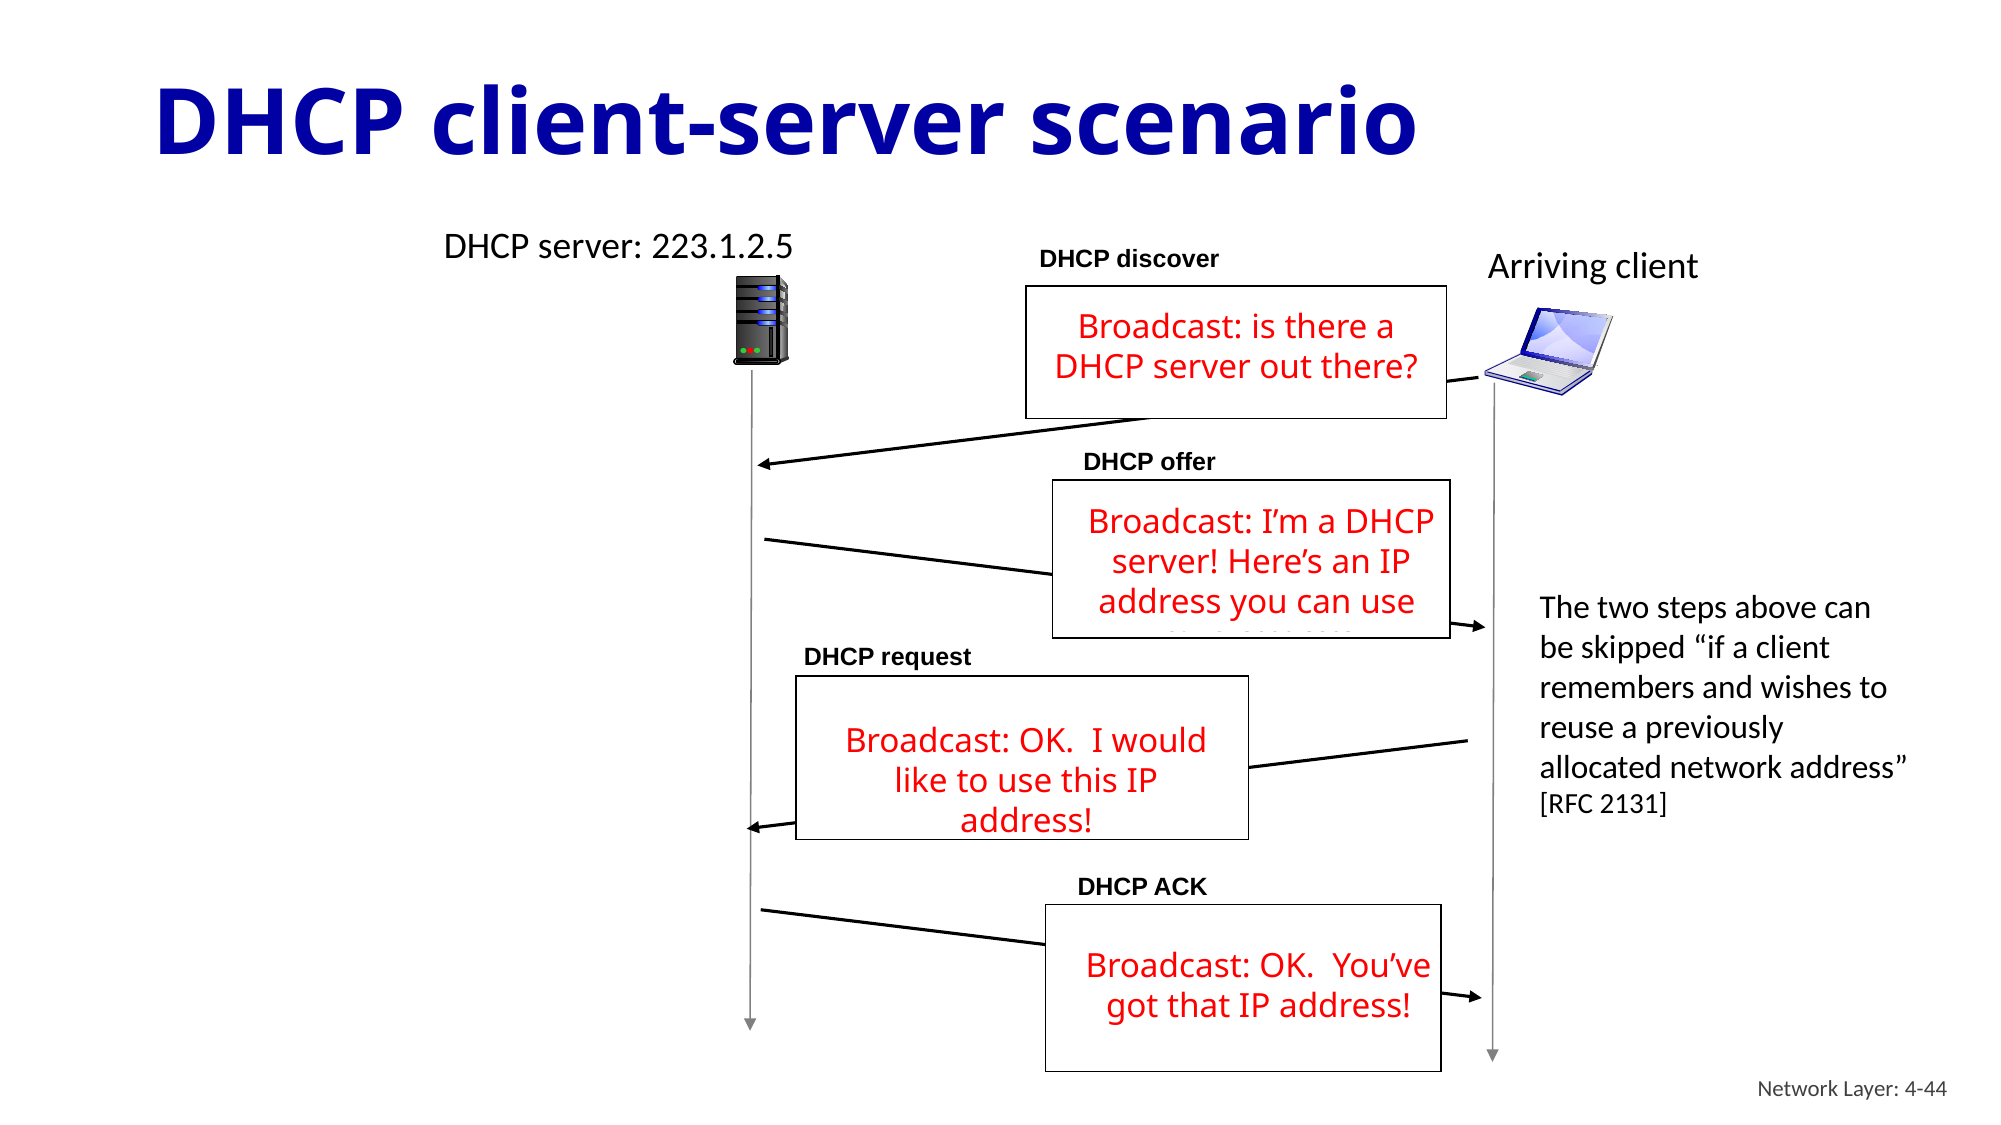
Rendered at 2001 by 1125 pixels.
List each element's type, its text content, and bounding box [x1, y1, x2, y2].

text_box [743, 831, 757, 1031]
text_box [1467, 990, 1482, 1003]
title DHCP client-server scenario [137, 51, 1863, 198]
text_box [1036, 438, 1451, 632]
text_box [1486, 398, 1499, 1062]
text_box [1051, 911, 1467, 1058]
text_box DHCP server: 223.1.2.5 [429, 213, 810, 273]
text_box Arriving client [1479, 240, 1763, 294]
text_box [746, 821, 774, 834]
slide_number Network Layer: 4-44 [1512, 1056, 1963, 1117]
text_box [1484, 307, 1614, 398]
text_box The two steps above can be skipped “if a client remembers and wishes to reuse a previously allocated network address” [RFC 2131] [1524, 577, 1928, 828]
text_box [1249, 632, 1451, 639]
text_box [811, 687, 1242, 833]
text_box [1029, 863, 1442, 1072]
text_box [1470, 619, 1486, 633]
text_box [757, 235, 1479, 466]
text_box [733, 276, 789, 365]
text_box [774, 632, 1249, 840]
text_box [1027, 288, 1444, 409]
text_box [1054, 486, 1470, 632]
